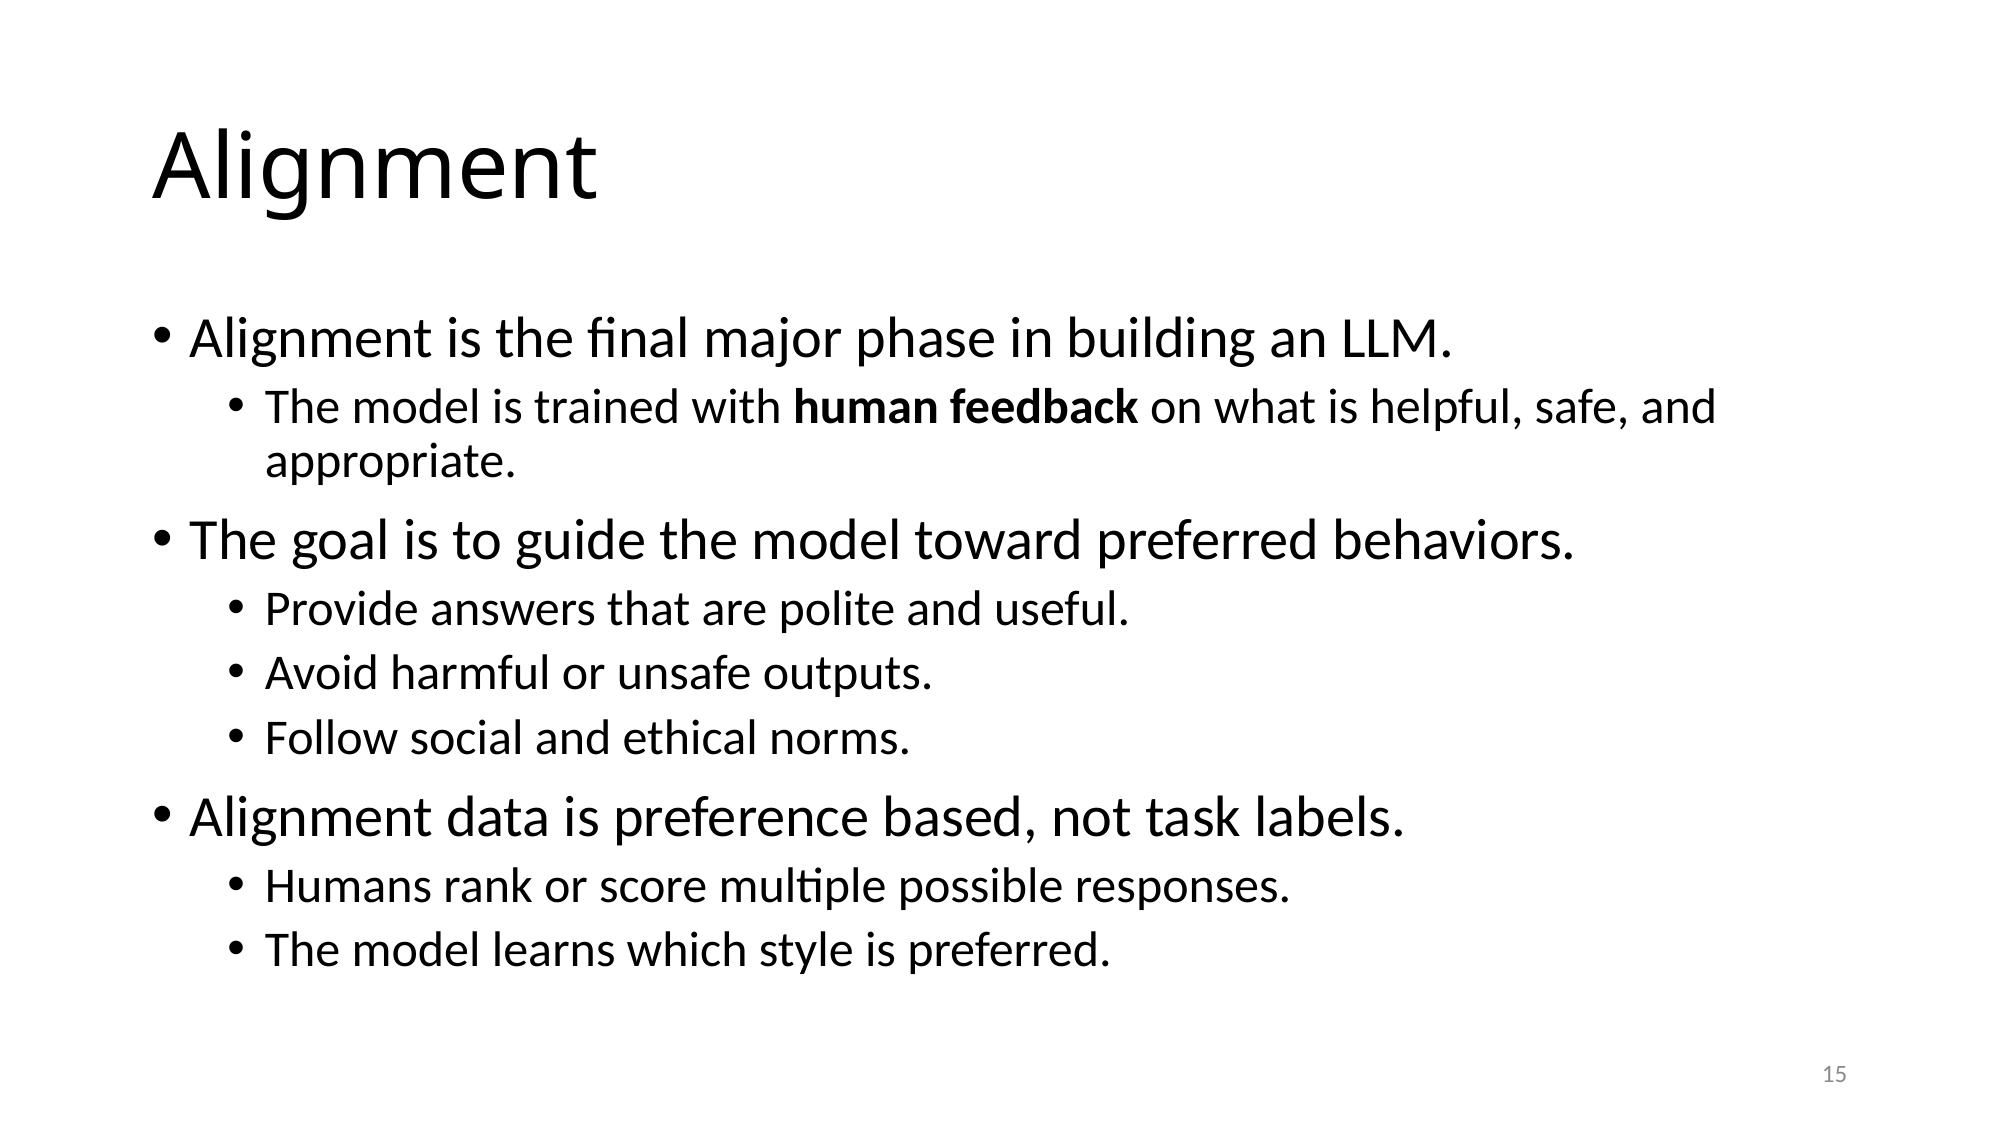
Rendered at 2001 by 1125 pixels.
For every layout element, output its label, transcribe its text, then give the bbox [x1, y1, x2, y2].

list Alignment is the final major phase in building an LLM. The model is trained with human feedback on what is helpful, safe, and appropriate. The goal is to guide the model toward preferred behaviors. Provide answers that are polite and useful. Avoid harmful or unsafe outputs. Follow social and ethical norms. Alignment data is preference based, not task labels. Humans rank or score multiple possible responses. The model learns which style is preferred. [137, 299, 1863, 1014]
slide_number 15 [1412, 1042, 1863, 1103]
title Alignment [137, 59, 1863, 278]
